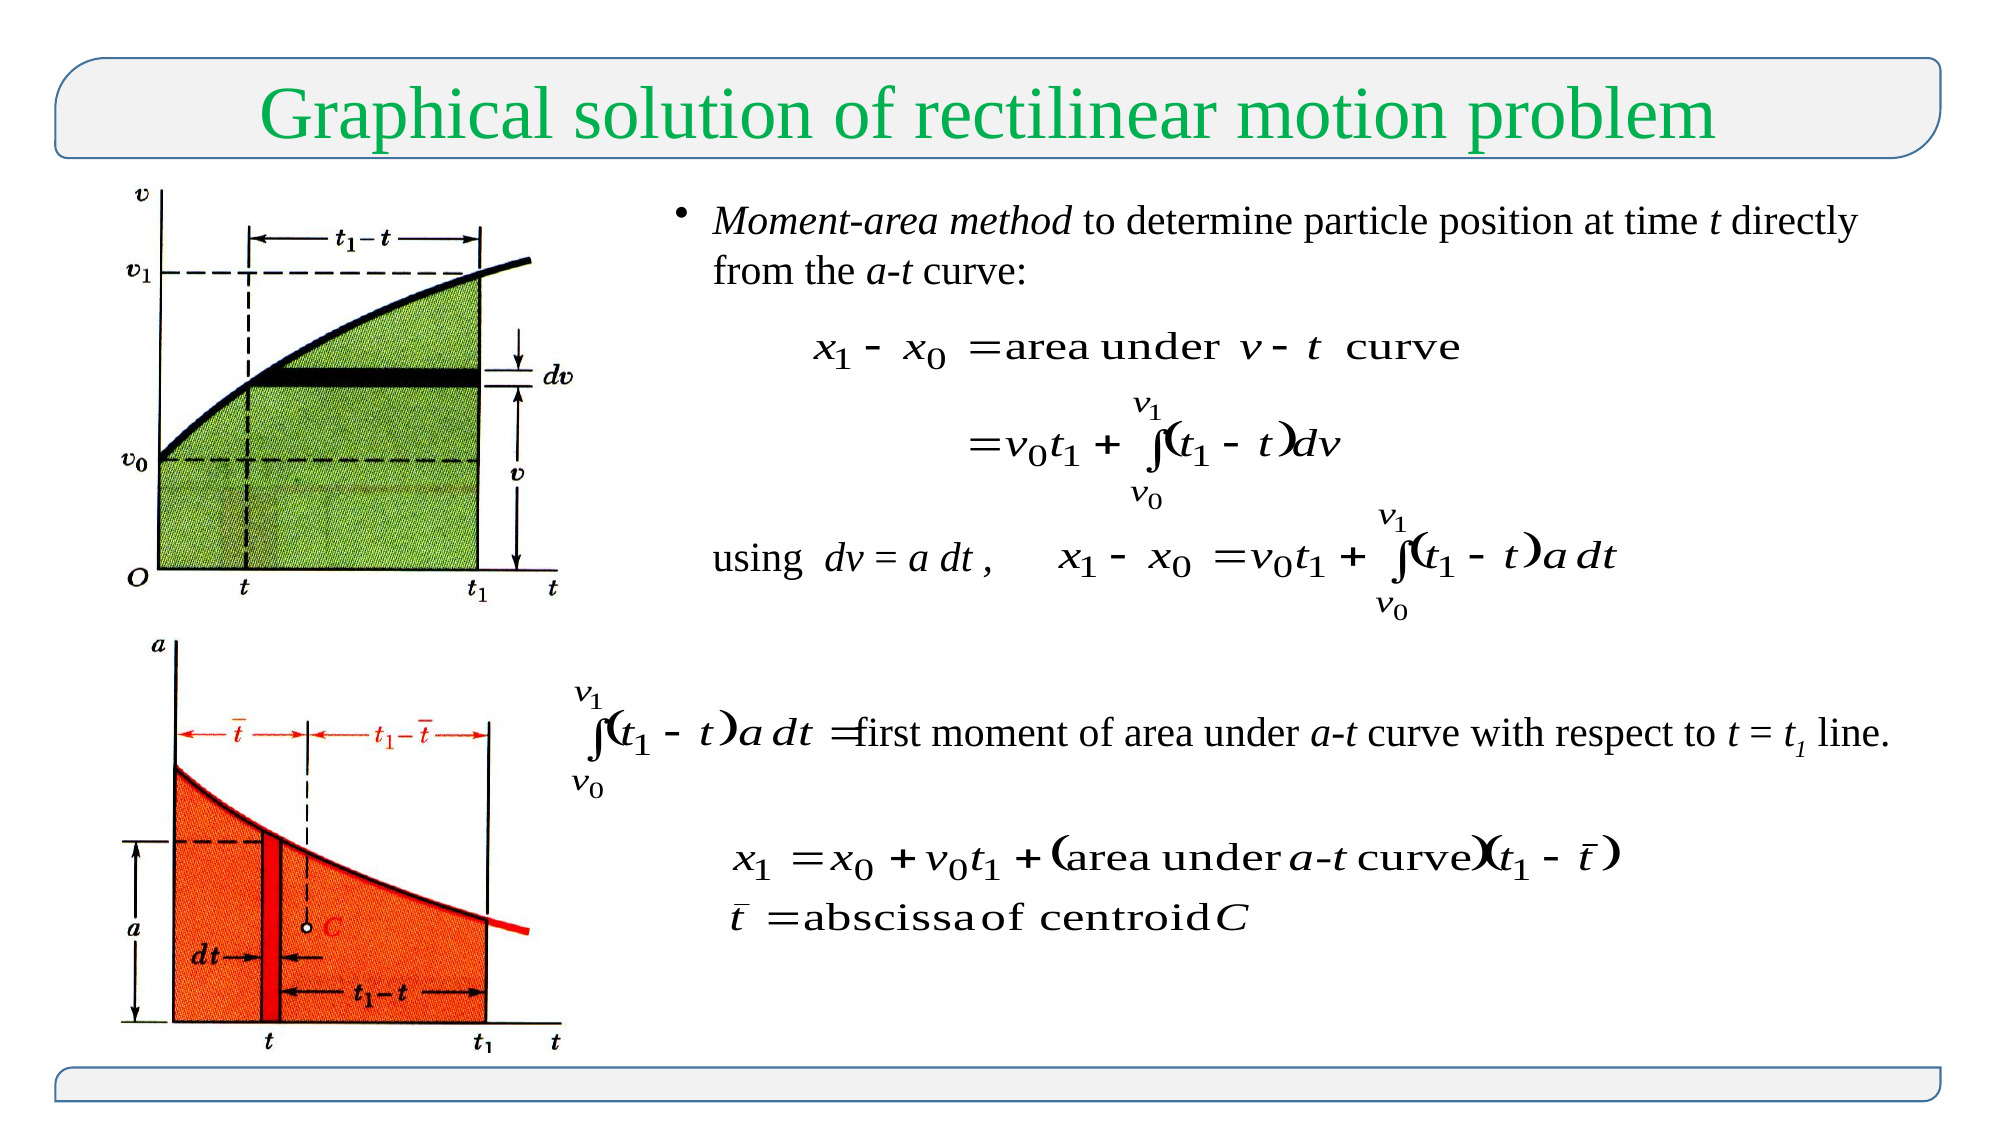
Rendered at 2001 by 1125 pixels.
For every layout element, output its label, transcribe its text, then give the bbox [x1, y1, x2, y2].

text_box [106, 624, 1915, 1053]
text_box [54, 1066, 1942, 1103]
text_box Graphical solution of rectilinear motion problem [54, 56, 1942, 160]
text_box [106, 178, 1896, 624]
